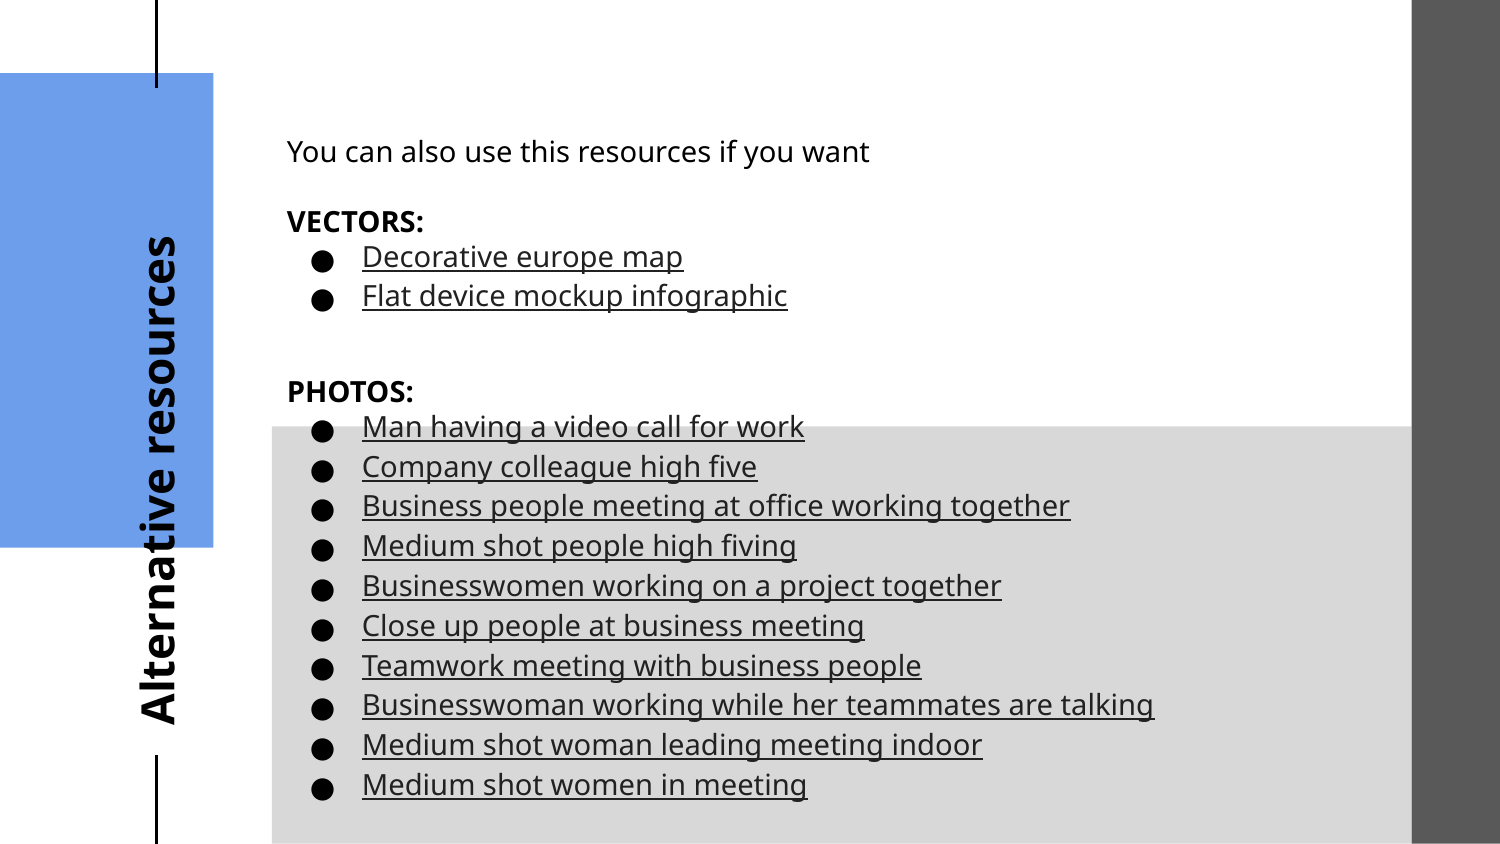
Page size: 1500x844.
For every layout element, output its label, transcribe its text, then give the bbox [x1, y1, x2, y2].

title Alternative resources [116, 102, 195, 741]
list You can also use this resources if you want VECTORS: Decorative europe map Flat device mockup infographic PHOTOS: Man having a video call for work Company colleague high five Business people meeting at office working together Medium shot people high fiving Businesswomen working on a project together Close up people at business meeting Teamwork meeting with business people Businesswoman working while her teammates are talking Medium shot woman leading meeting indoor Medium shot women in meeting [271, 118, 1385, 756]
